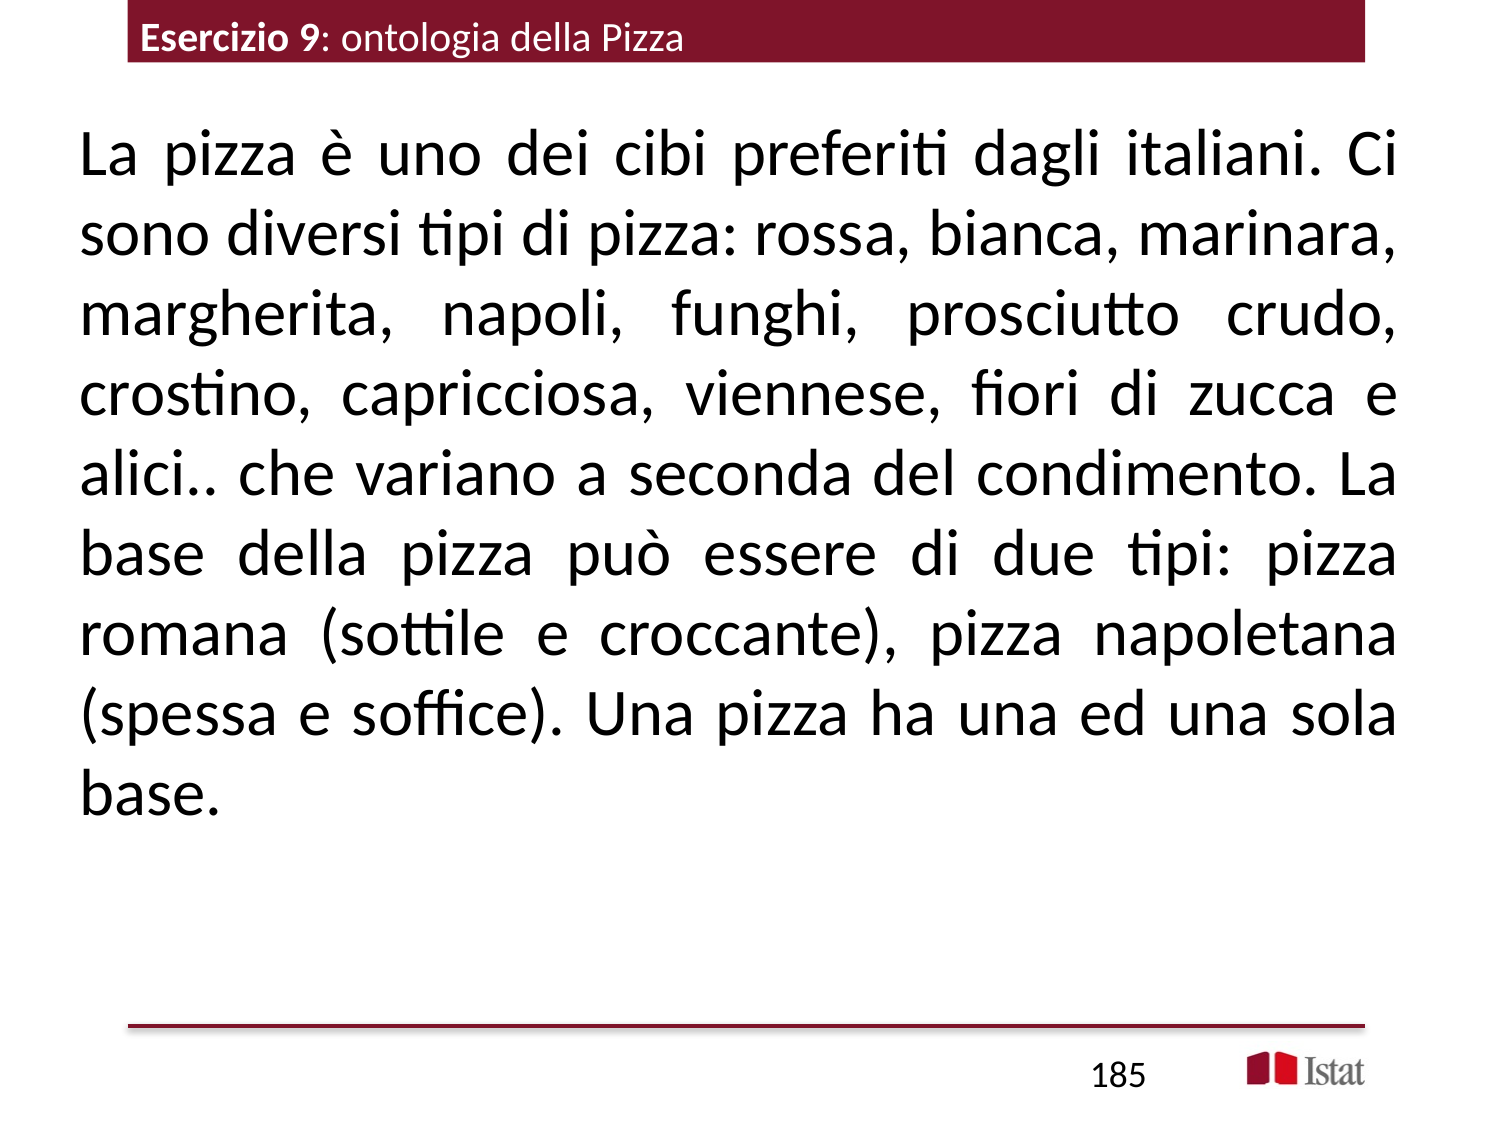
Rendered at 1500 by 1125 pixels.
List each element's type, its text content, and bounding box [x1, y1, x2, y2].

list La pizza è uno dei cibi preferiti dagli italiani. Ci sono diversi tipi di pizza: rossa, bianca, marinara, margherita, napoli, funghi, prosciutto crudo, crostino, capricciosa, viennese, fiori di zucca e alici.. che variano a seconda del condimento. La base della pizza può essere di due tipi: pizza romana (sottile e croccante), pizza napoletana (spessa e soffice). Una pizza ha una ed una sola base. [64, 101, 1415, 953]
slide_number 185 [1074, 1042, 1425, 1103]
text_box Esercizio 9: ontologia della Pizza [125, 2, 700, 68]
